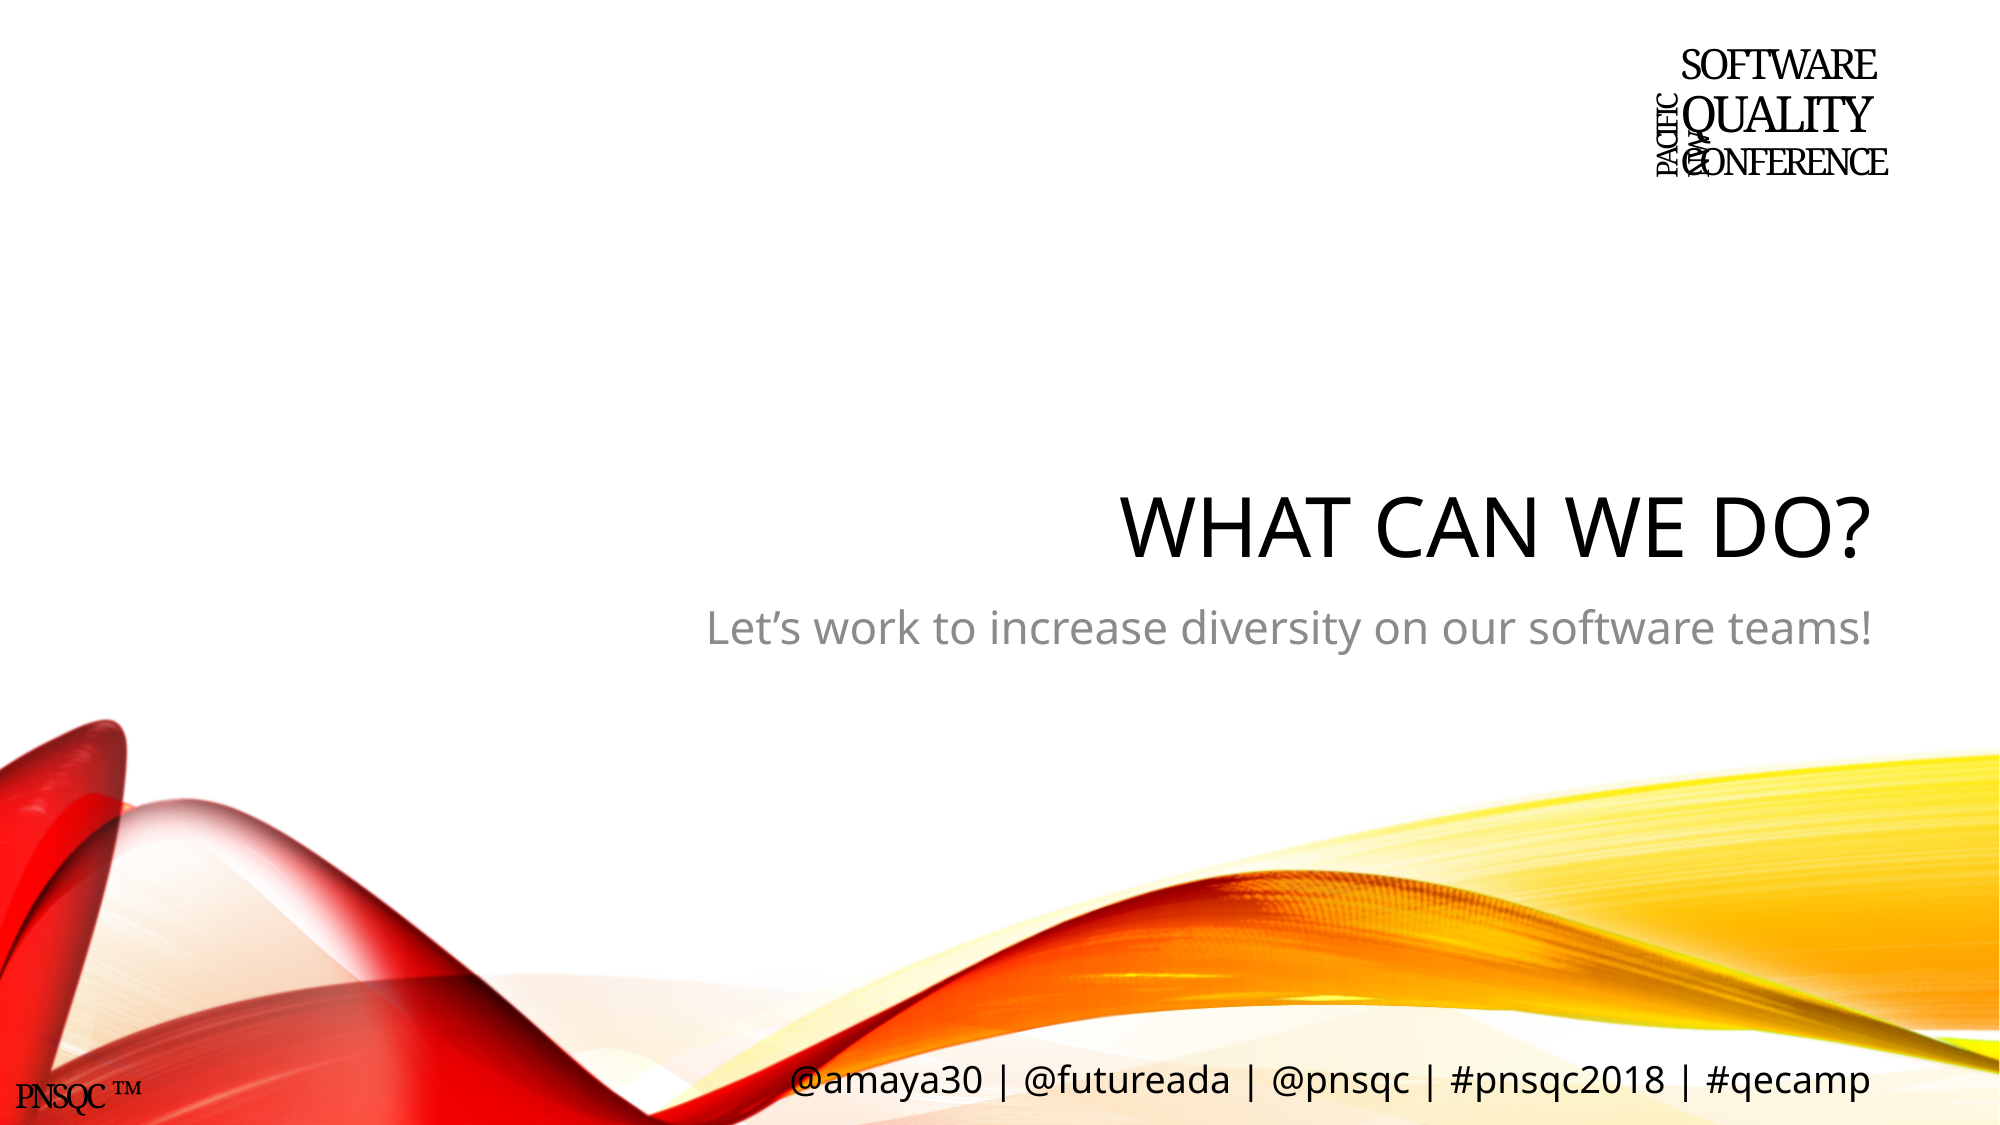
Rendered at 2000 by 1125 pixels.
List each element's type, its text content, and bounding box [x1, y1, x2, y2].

picture [0, 717, 2000, 1125]
title What Can We Do? [112, 197, 1887, 584]
list Let’s work to increase diversity on our software teams! [168, 597, 1889, 755]
footer @amaya30 | @futureada | @pnsqc | #pnsqc2018 | #qecamp [740, 1051, 1887, 1111]
